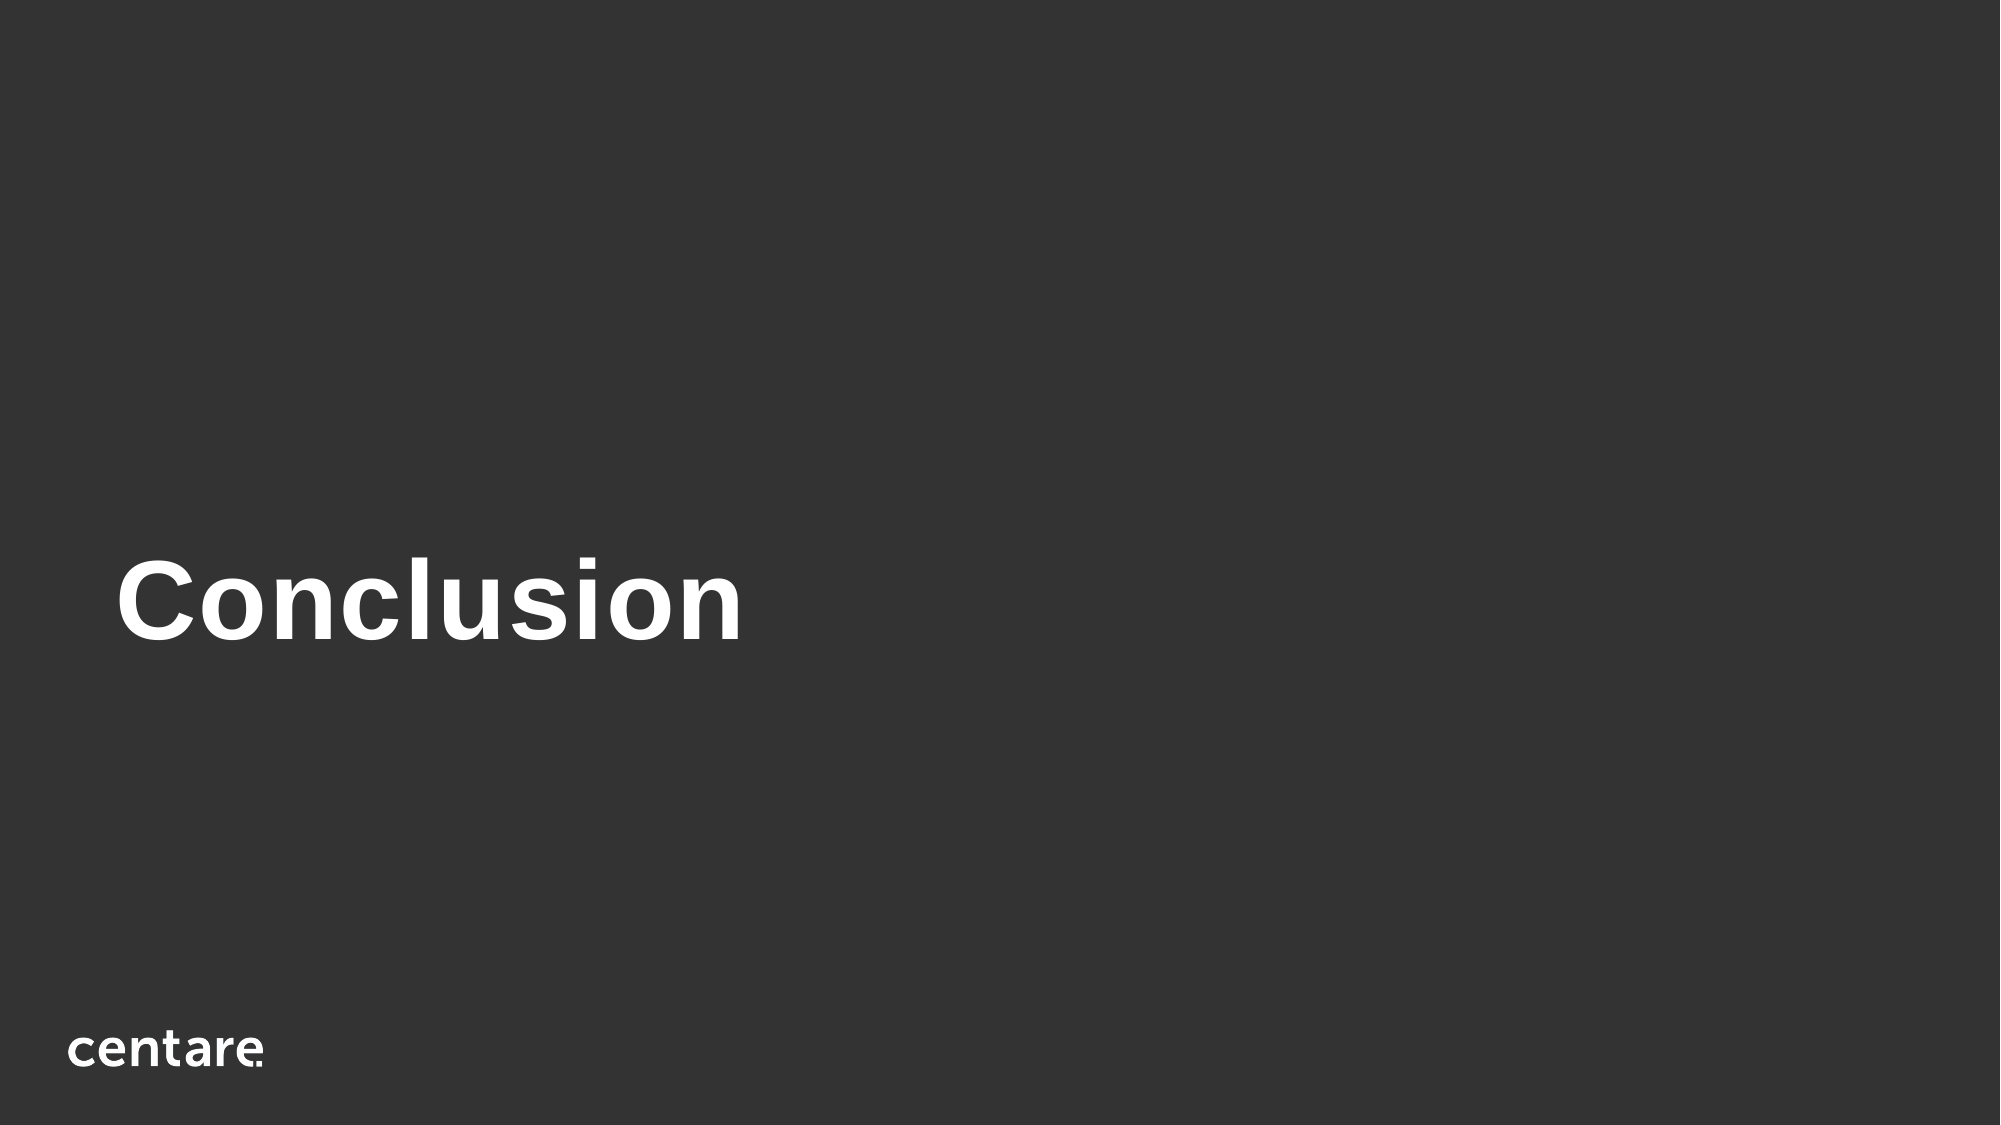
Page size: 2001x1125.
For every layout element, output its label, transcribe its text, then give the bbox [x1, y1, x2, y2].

title Conclusion [100, 203, 1901, 672]
picture [68, 1030, 263, 1067]
